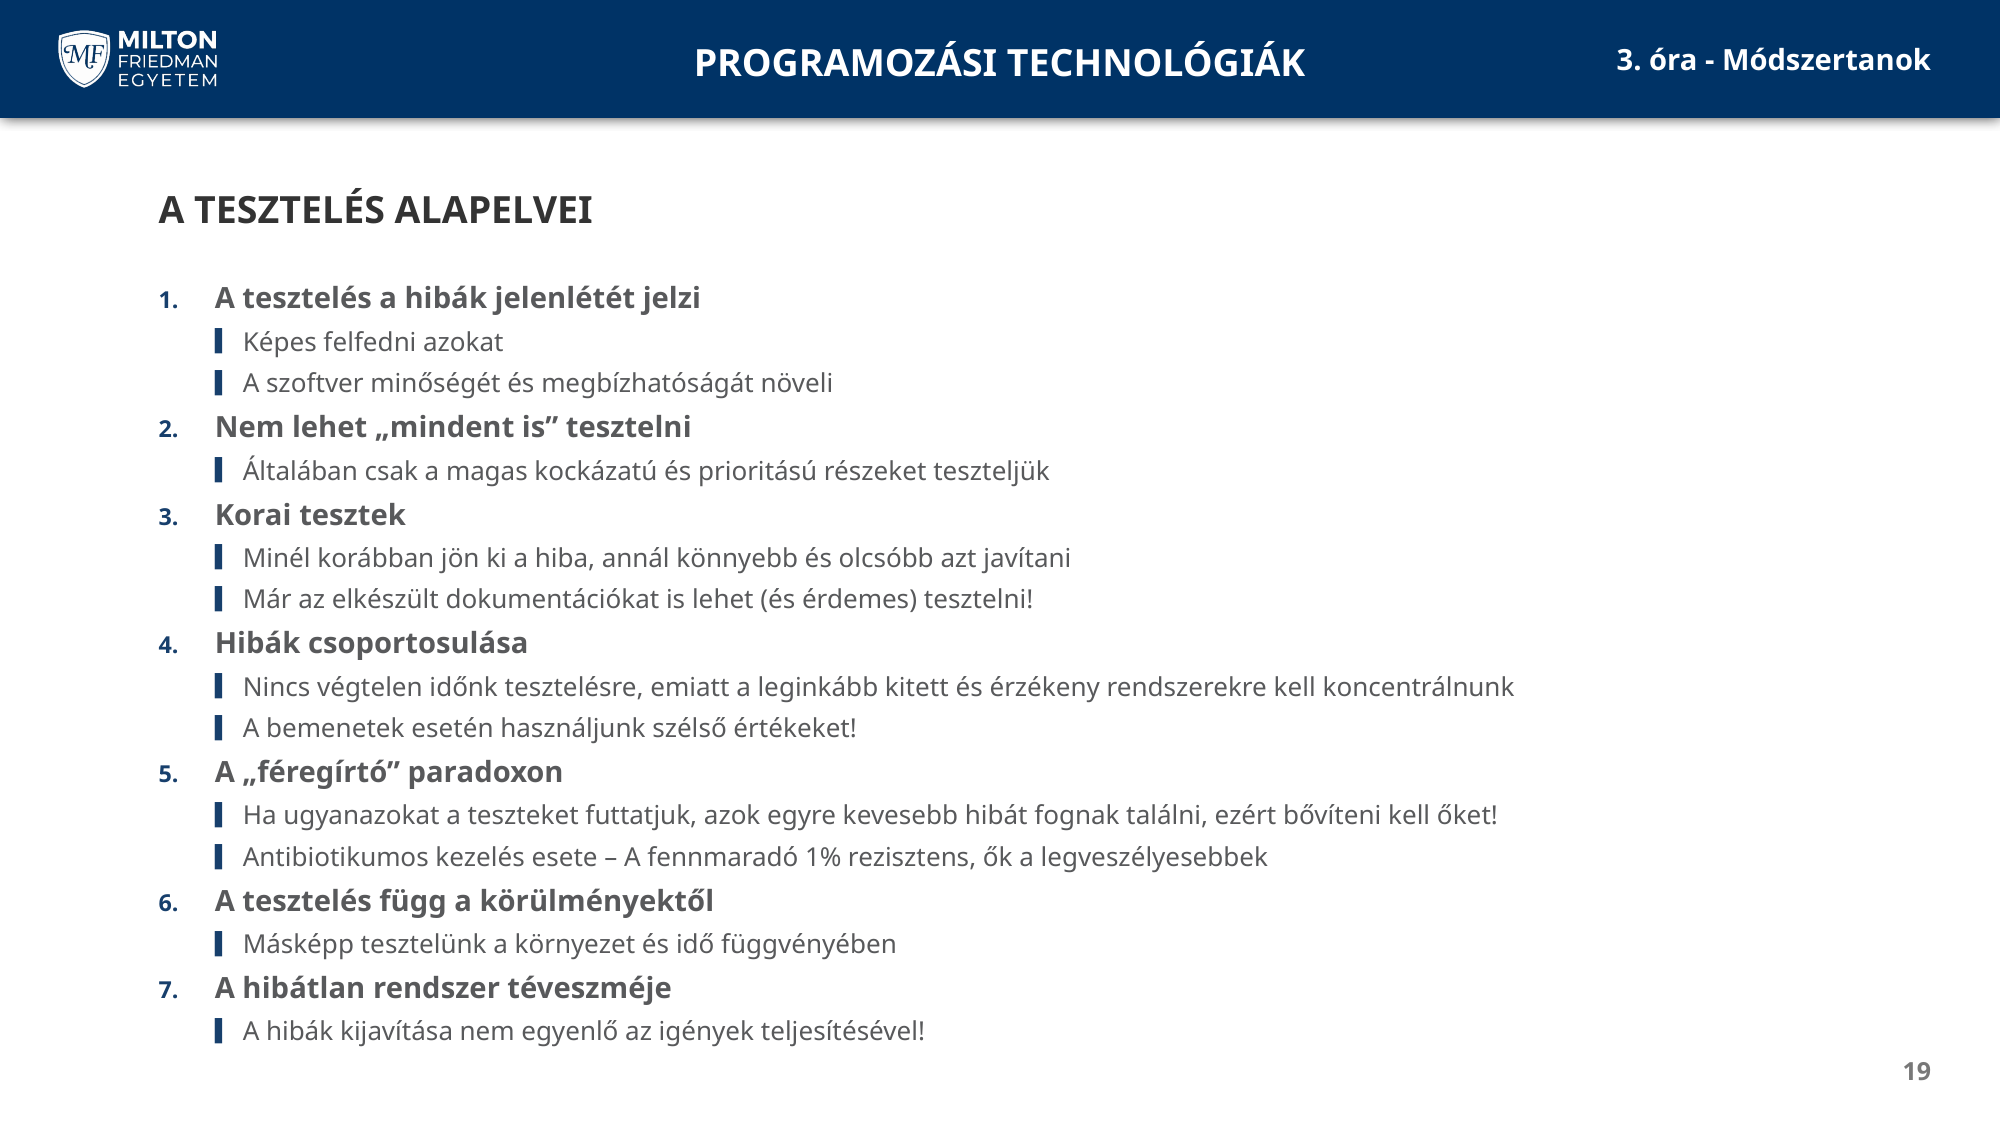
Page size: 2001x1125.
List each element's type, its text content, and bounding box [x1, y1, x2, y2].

text_box 3. óra - Módszertanok [1541, 33, 1947, 84]
picture [58, 29, 218, 89]
text_box PROGRAMOZÁSI TECHNOLÓGIÁK [608, 31, 1392, 92]
slide_number 18 [1496, 1073, 1947, 1103]
text_box [0, 0, 2000, 120]
text_box A TESZTELÉS ALAPELVEI [143, 179, 1392, 239]
text_box A tesztelés a hibák jelenlétét jelzi Képes felfedni azokat A szoftver minőségét és megbízhatóságát növeli Nem lehet „mindent is” tesztelni Általában csak a magas kockázatú és prioritású részeket teszteljük Korai tesztek Minél korábban jön ki a hiba, annál könnyebb és olcsóbb azt javítani Már az elkészült dokumentációkat is lehet (és érdemes) tesztelni! Hibák csoportosulása Nincs végtelen időnk tesztelésre, emiatt a leginkább kitett és érzékeny rendszerekre kell koncentrálnunk A bemenetek esetén használjunk szélső értékeket! A „féregírtó” paradoxon Ha ugyanazokat a teszteket futtatjuk, azok egyre kevesebb hibát fognak találni, ezért bővíteni kell őket! Antibiotikumos kezelés esete – A fennmaradó 1% rezisztens, ők a legveszélyesebbek A tesztelés függ a körülményektől Másképp tesztelünk a környezet és idő függvényében A hibátlan rendszer téveszméje A hibák kijavítása nem egyenlő az igények teljesítésével! [143, 272, 1947, 1073]
